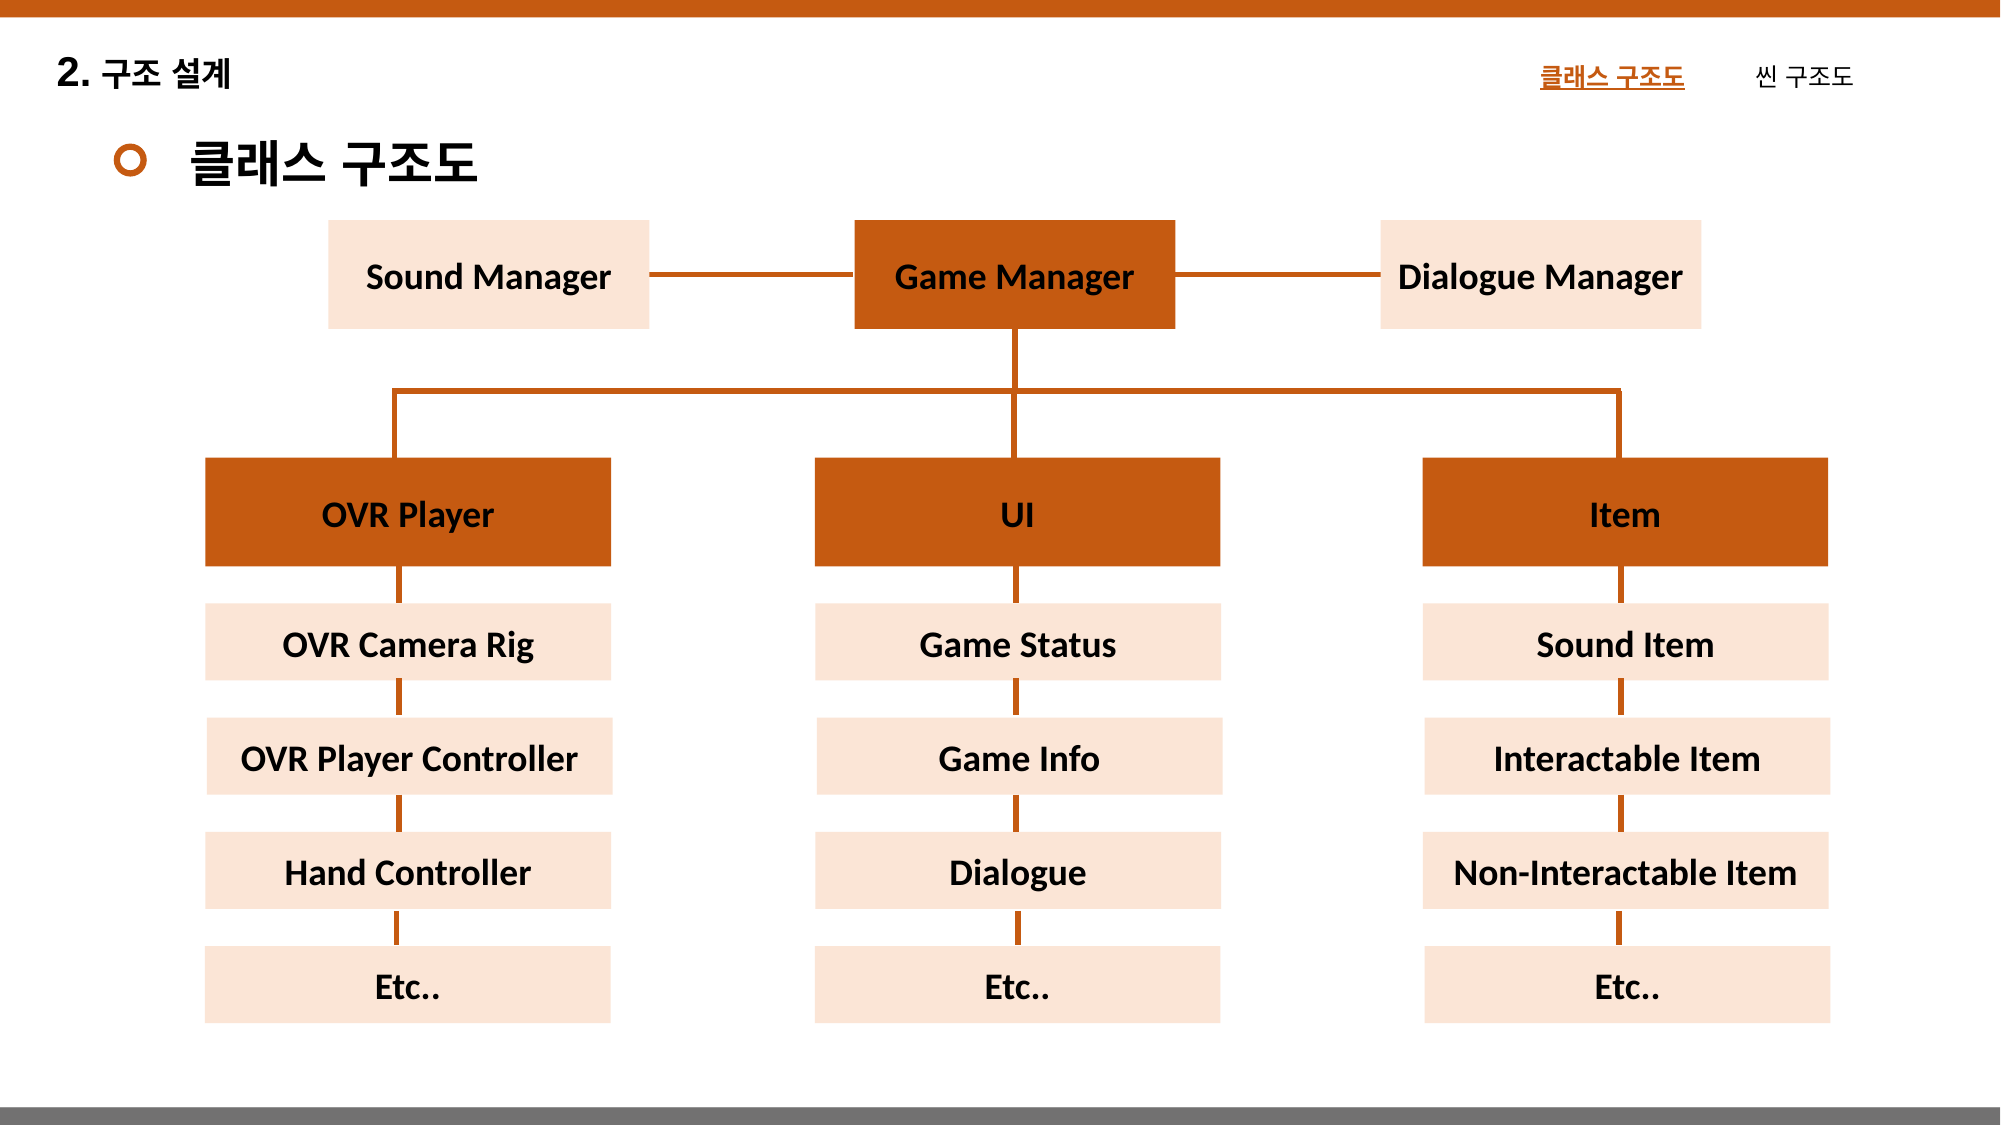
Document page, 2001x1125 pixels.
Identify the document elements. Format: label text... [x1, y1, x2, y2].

picture [0, 0, 2001, 1125]
text_box Etc.. [1424, 945, 1831, 1024]
text_box Sound Manager [327, 219, 650, 330]
text_box Interactable Item [1424, 717, 1831, 796]
text_box Etc.. [204, 945, 612, 1024]
text_box [115, 145, 145, 175]
text_box 2.구조 설계 [41, 37, 536, 103]
text_box Game Status [814, 602, 1222, 682]
text_box Game Manager [853, 219, 1176, 330]
text_box Dialogue [814, 831, 1222, 910]
text_box 클래스 구조도 씬 구조도 [1525, 53, 1921, 99]
text_box OVR Camera Rig [204, 602, 612, 682]
text_box Etc.. [814, 945, 1222, 1024]
text_box UI [814, 457, 1222, 567]
text_box 클래스 구조도 [174, 125, 495, 201]
text_box OVR Player Controller [206, 717, 614, 796]
text_box OVR Player [204, 457, 612, 567]
text_box Hand Controller [204, 831, 612, 910]
text_box Dialogue Manager [1380, 219, 1703, 330]
text_box Non-Interactable Item [1422, 831, 1830, 910]
text_box Sound Item [1422, 602, 1830, 682]
text_box Game Info [816, 717, 1224, 796]
text_box Item [1421, 457, 1829, 567]
